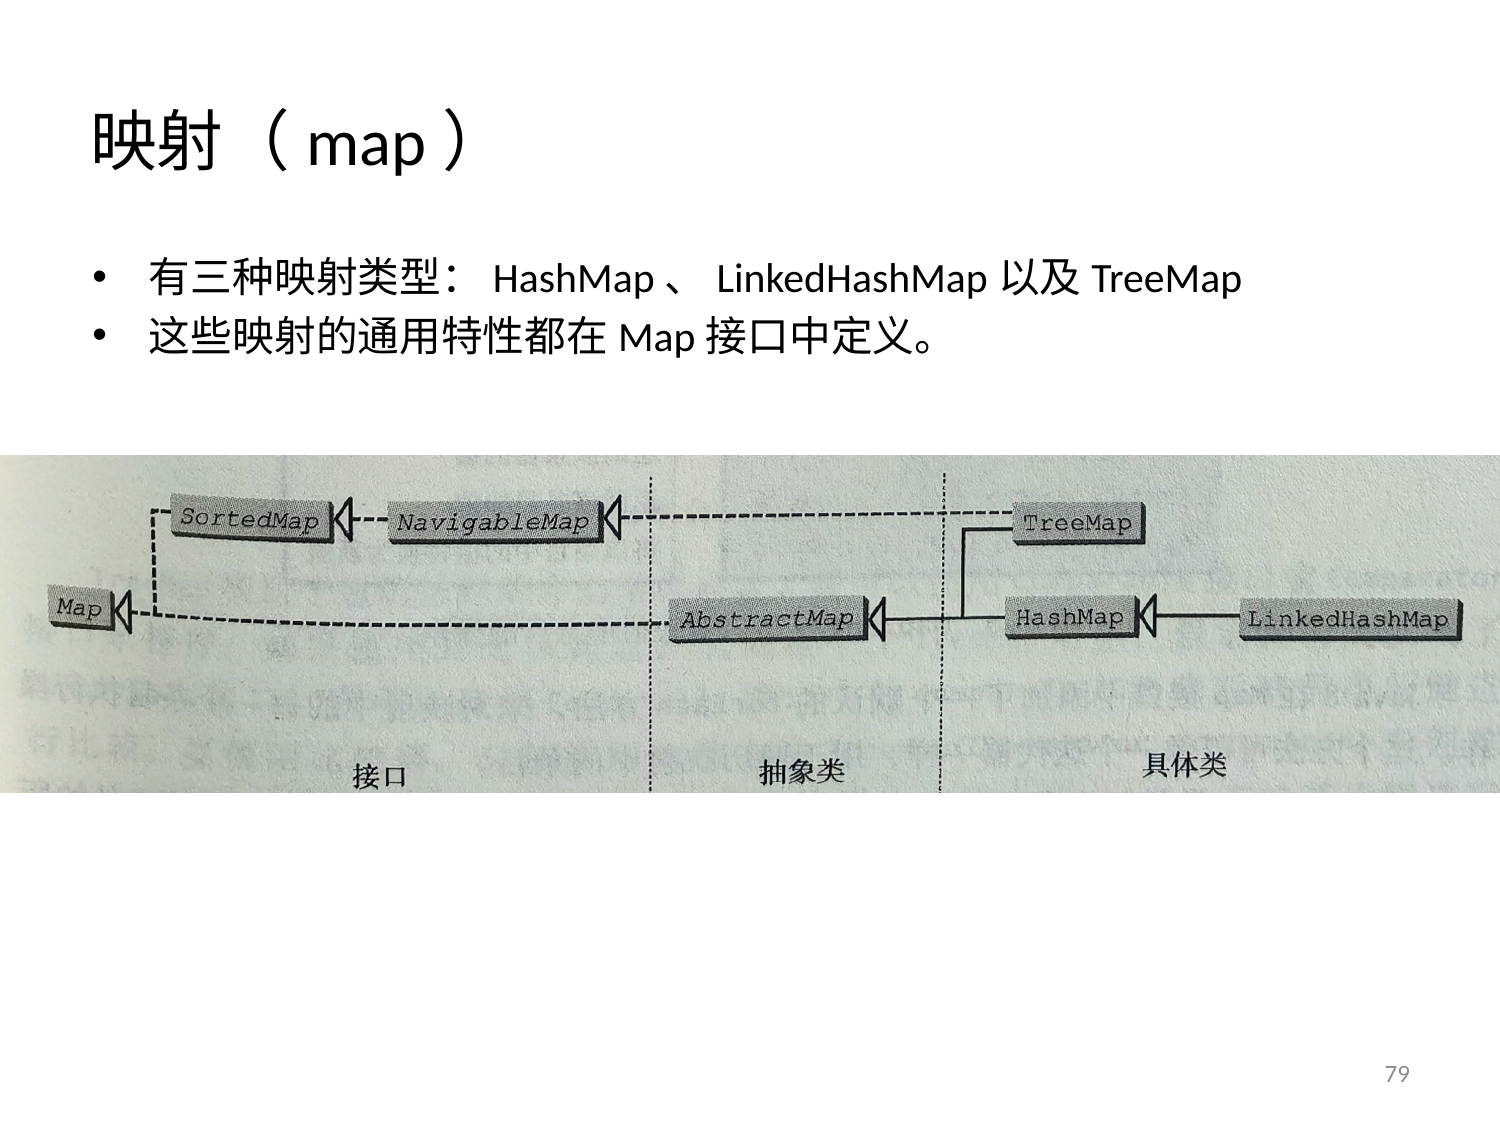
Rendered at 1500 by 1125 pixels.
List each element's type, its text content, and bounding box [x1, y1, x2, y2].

title 映射（map） [75, 45, 1425, 233]
picture [0, 455, 1500, 794]
slide_number 79 [1074, 1042, 1425, 1103]
list 有三种映射类型：HashMap、LinkedHashMap以及TreeMap 这些映射的通用特性都在Map接口中定义。 [77, 243, 1428, 454]
